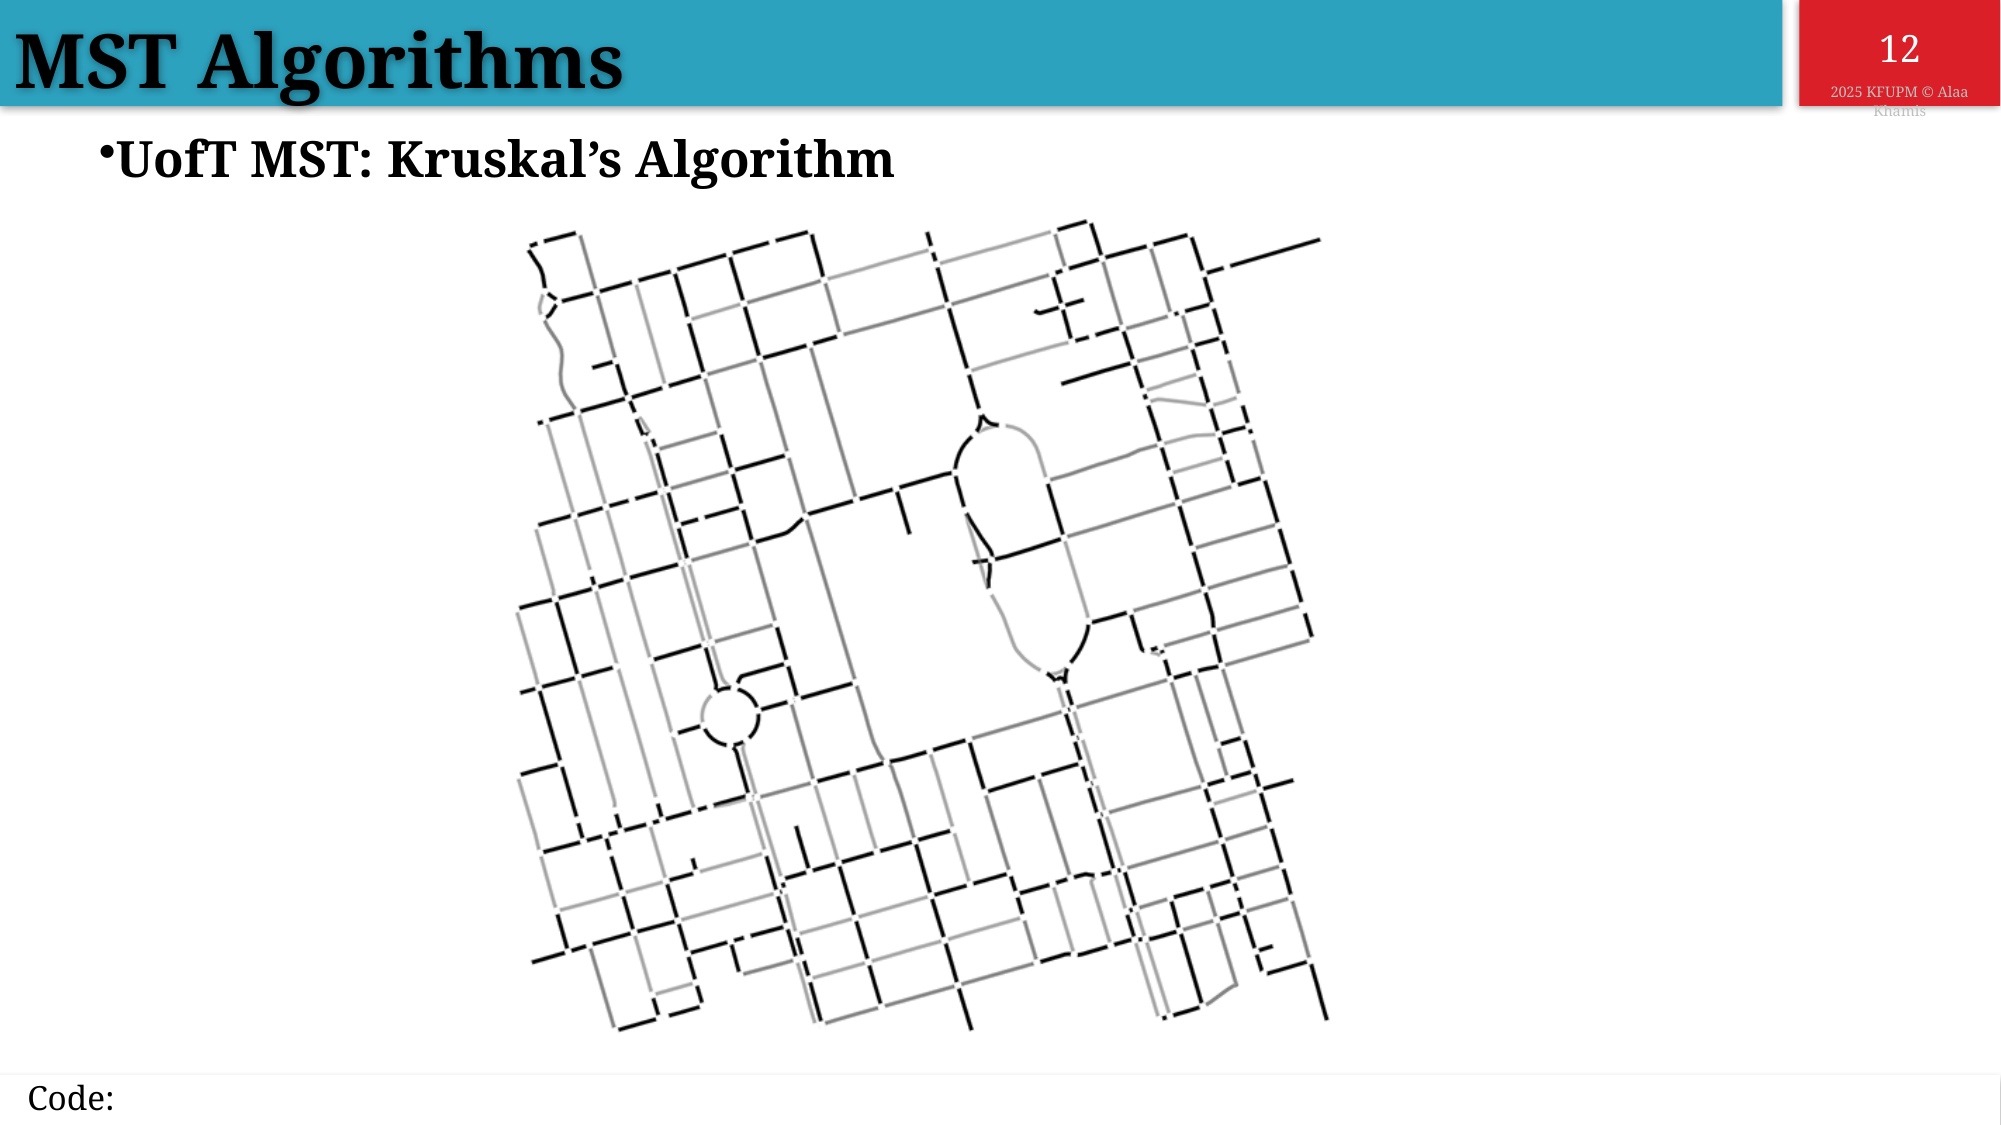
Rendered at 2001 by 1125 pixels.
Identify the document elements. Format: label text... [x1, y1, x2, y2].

text_box UofT MST: Kruskal’s Algorithm [1, 107, 2000, 195]
text_box Code: https://github.com/Optimization-Algorithms-Book/Code-Listings/blob/main/Chapter%204/Listing%204.2_MST_UofT.ipynb [12, 1065, 2000, 1125]
text_box MST Algorithms [0, 0, 1753, 110]
picture [499, 204, 1344, 1051]
